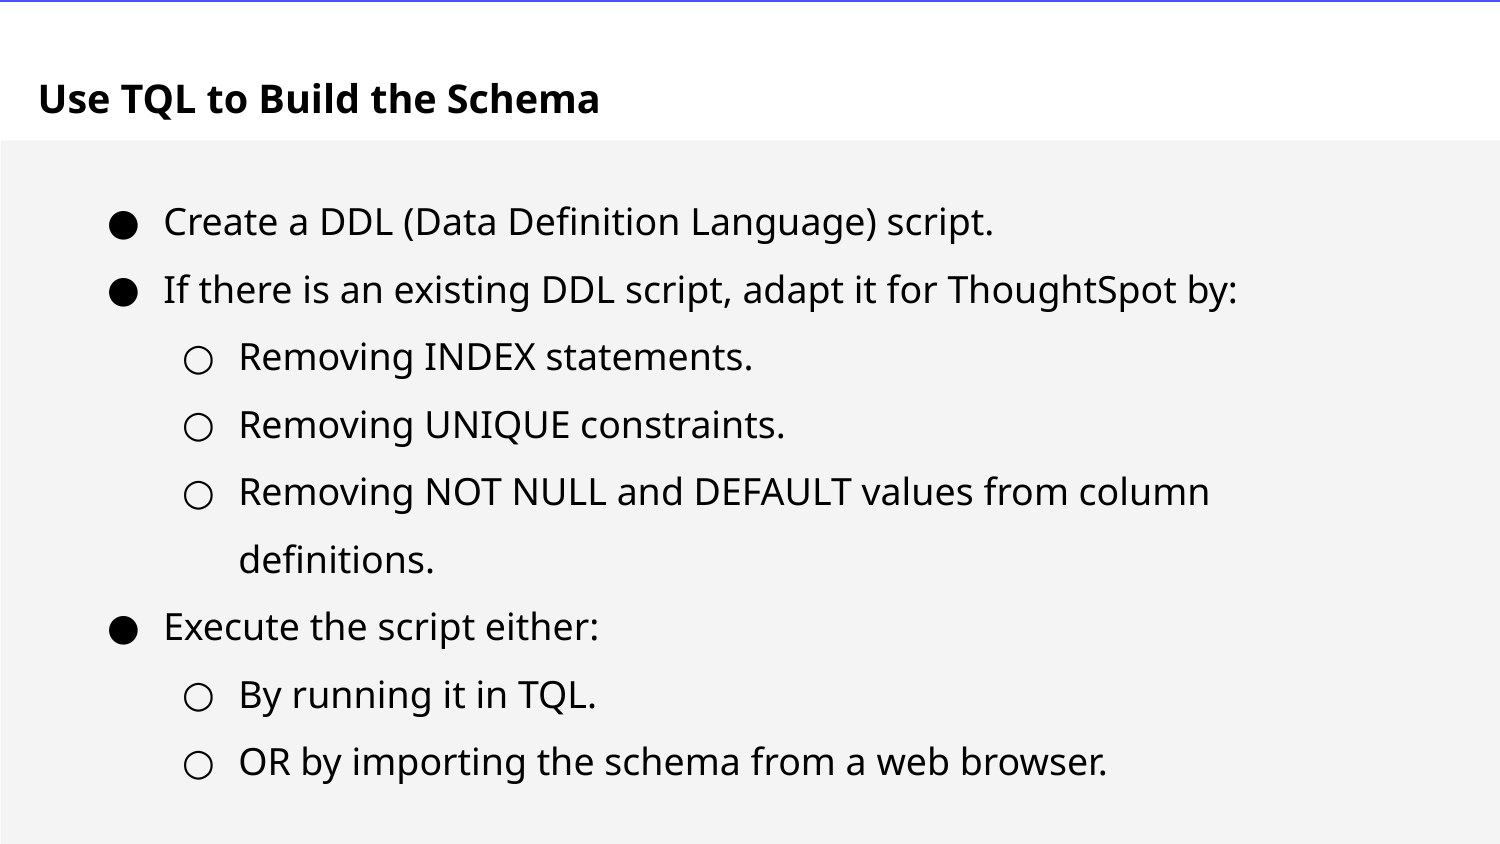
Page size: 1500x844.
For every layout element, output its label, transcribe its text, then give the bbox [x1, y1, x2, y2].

title Use TQL to Build the Schema [32, 45, 1425, 124]
list Create a DDL (Data Definition Language) script. If there is an existing DDL script, adapt it for ThoughtSpot by: Removing INDEX statements. Removing UNIQUE constraints. Removing NOT NULL and DEFAULT values from column definitions. Execute the script either: By running it in TQL. OR by importing the schema from a web browser. [75, 169, 1425, 704]
